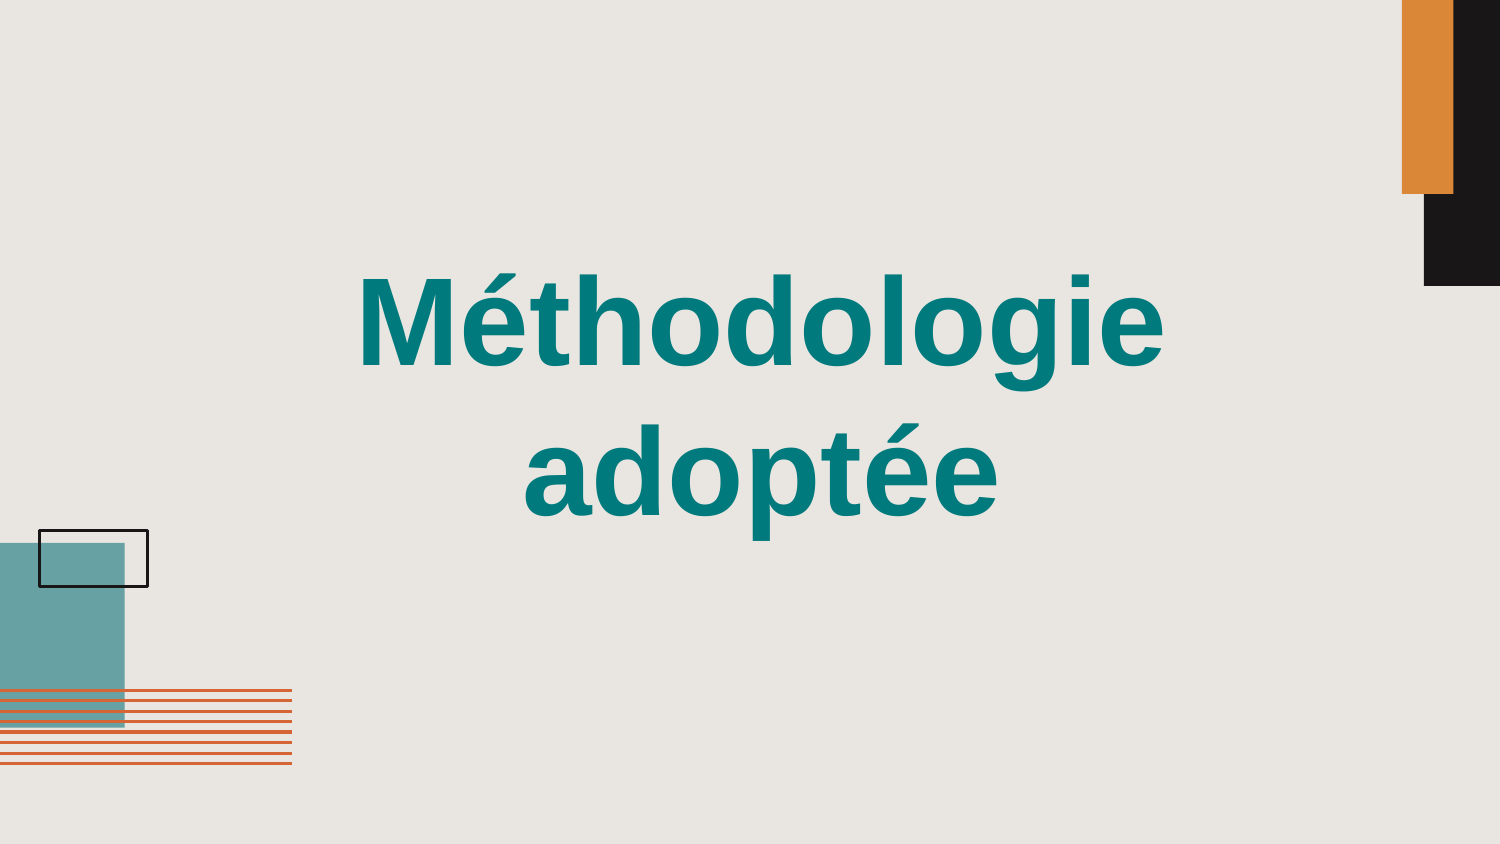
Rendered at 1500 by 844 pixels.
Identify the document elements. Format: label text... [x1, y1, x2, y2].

text_box Méthodologie adoptée [147, 232, 1376, 458]
